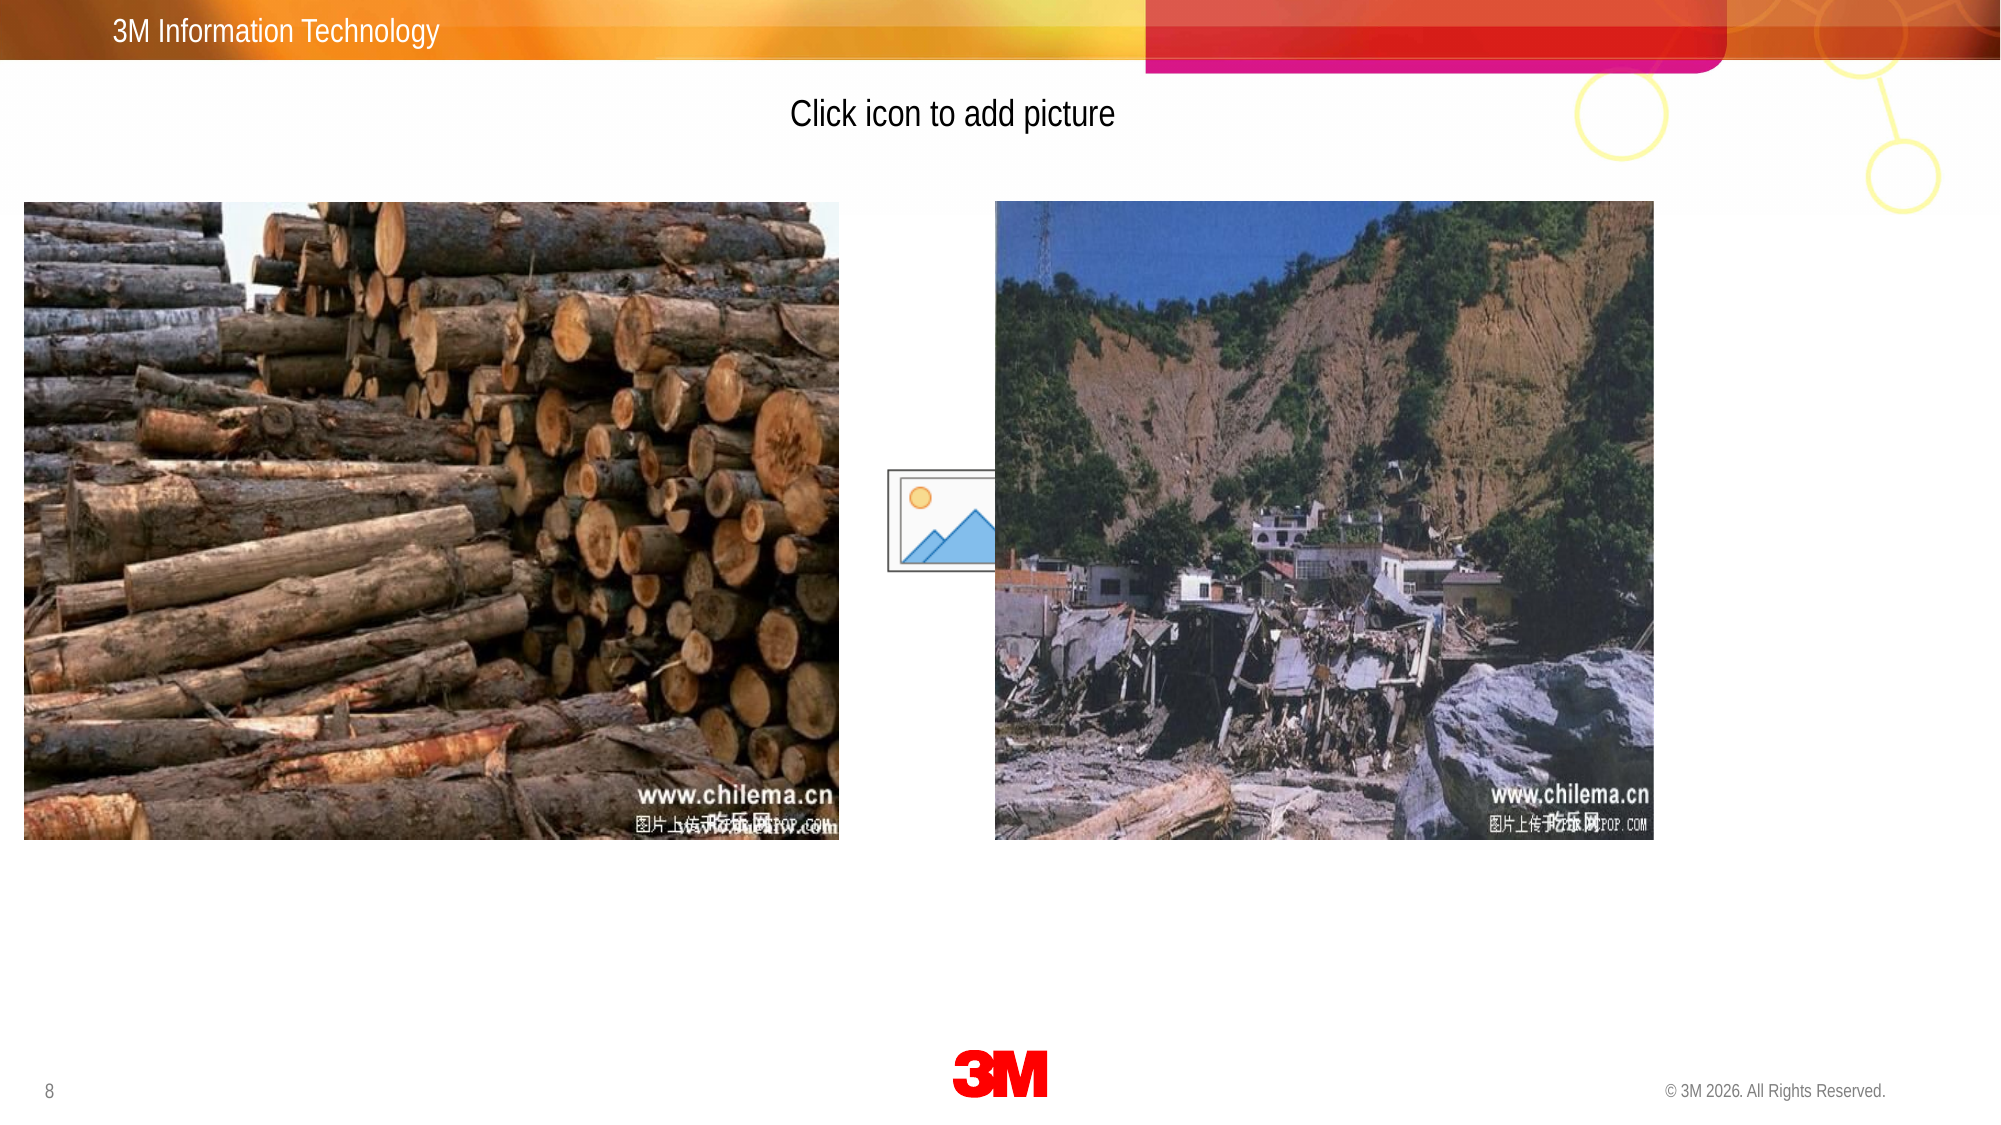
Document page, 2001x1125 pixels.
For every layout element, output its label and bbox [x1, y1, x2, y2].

picture [0, 0, 2001, 962]
